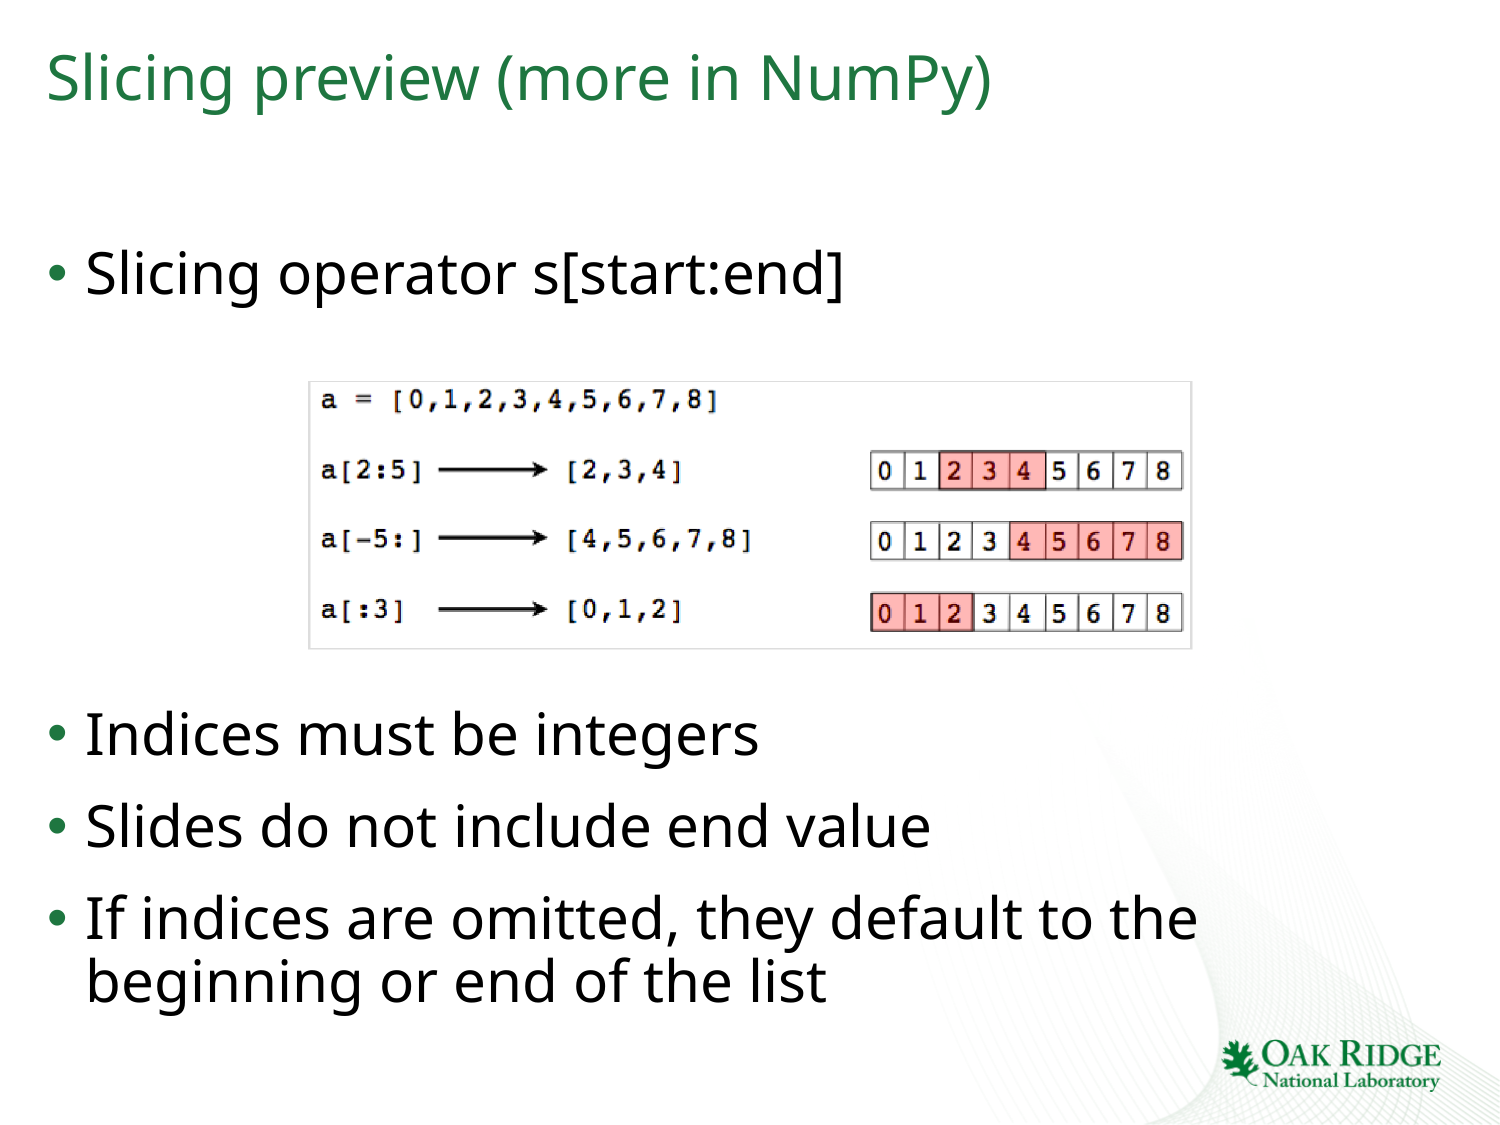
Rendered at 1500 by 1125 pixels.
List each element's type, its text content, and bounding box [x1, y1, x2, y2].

picture [307, 378, 1193, 651]
list Slicing operator s[start:end] Indices must be integers Slides do not include end value If indices are omitted, they default to the beginning or end of the list [33, 236, 1451, 925]
title Slicing preview (more in NumPy) [31, 41, 1449, 125]
picture [833, 297, 1500, 1125]
